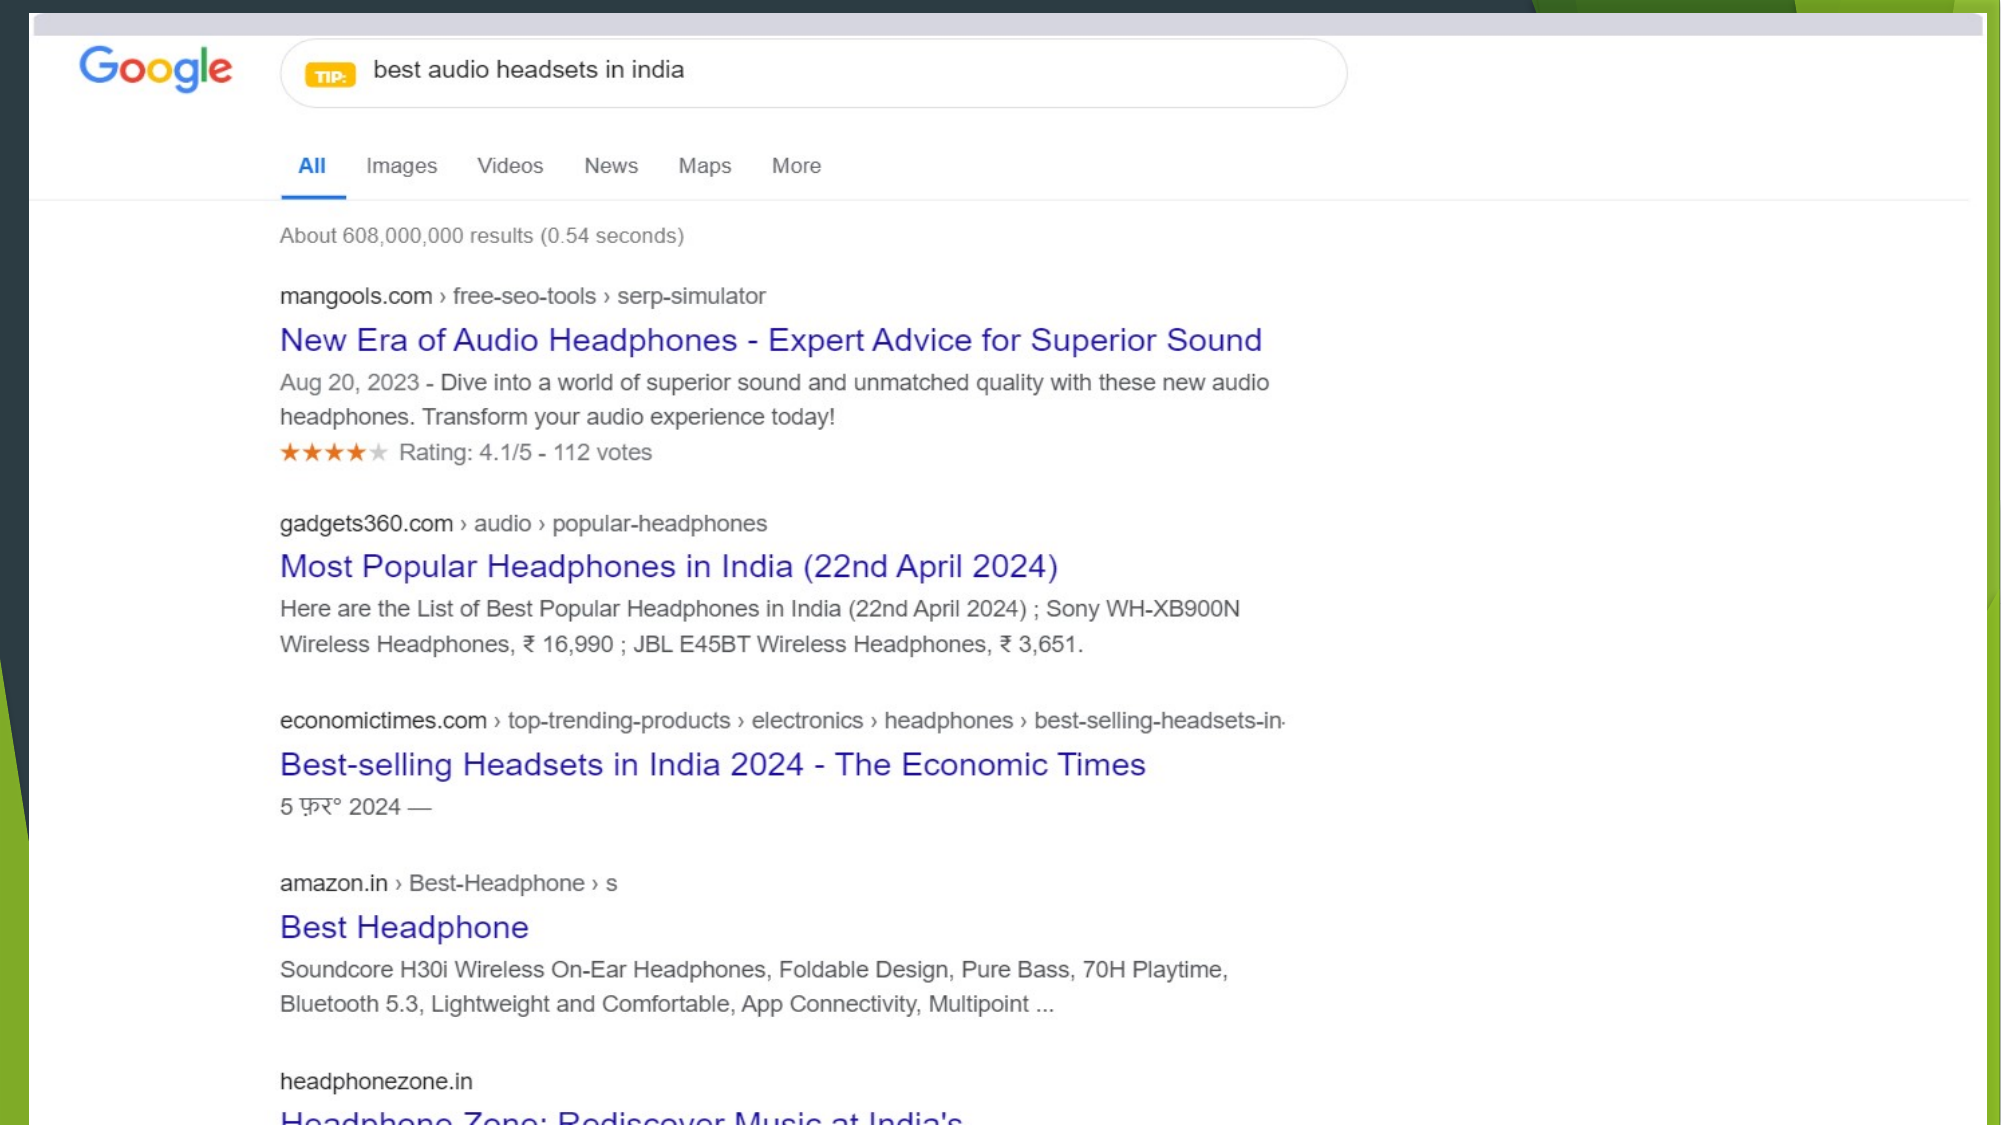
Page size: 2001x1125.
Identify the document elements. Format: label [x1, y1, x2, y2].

list [28, 13, 1988, 1125]
